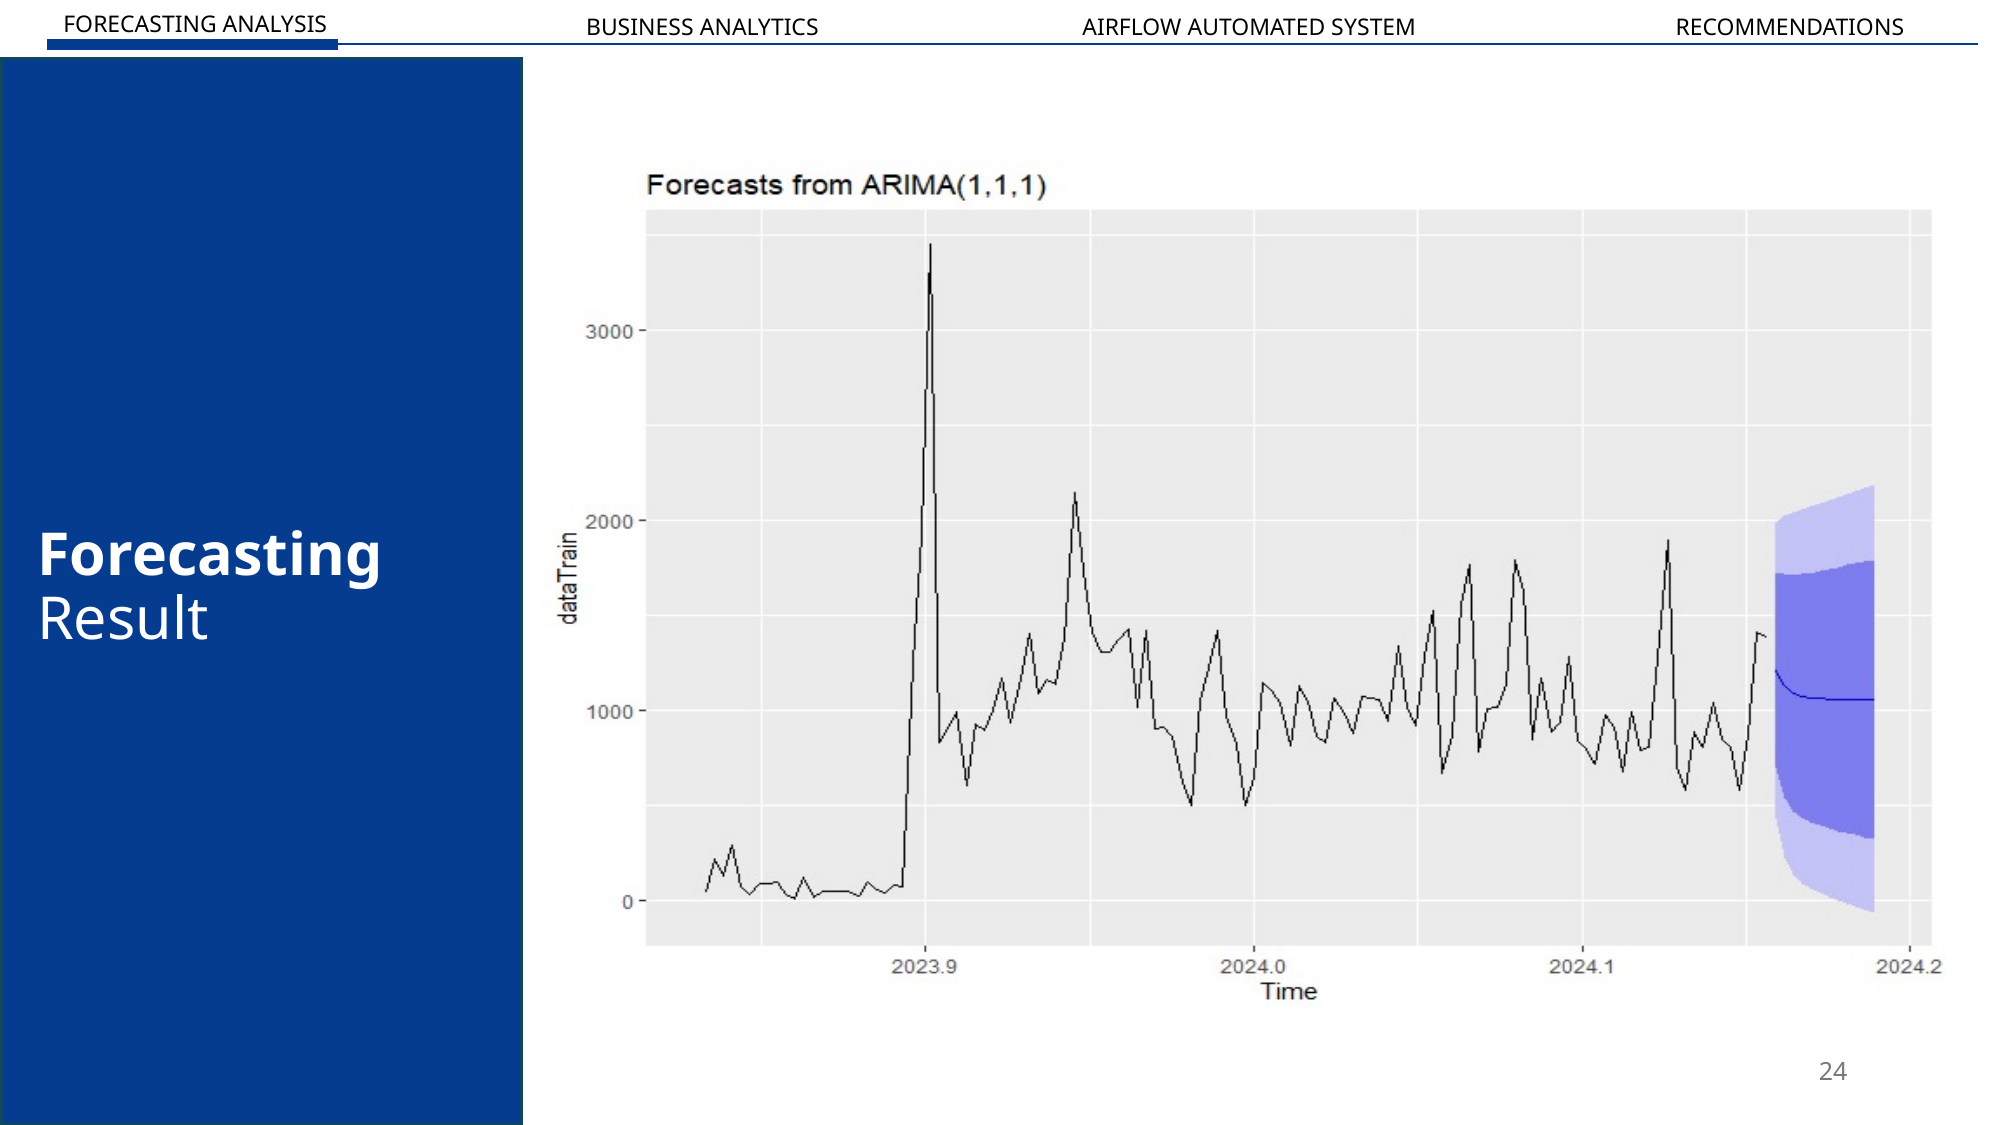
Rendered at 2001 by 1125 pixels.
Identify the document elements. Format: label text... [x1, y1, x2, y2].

slide_number 24 [1412, 1042, 1863, 1103]
text_box FORECASTING ANALYSIS [48, 2, 343, 43]
text_box [47, 39, 338, 43]
text_box [0, 57, 523, 1125]
text_box BUSINESS ANALYTICS [571, 5, 834, 43]
text_box [47, 45, 338, 50]
text_box AIRFLOW AUTOMATED SYSTEM [1067, 5, 1432, 43]
picture [542, 161, 1946, 1016]
title Forecasting Result [22, 516, 542, 661]
text_box RECOMMENDATIONS [1660, 5, 1920, 43]
